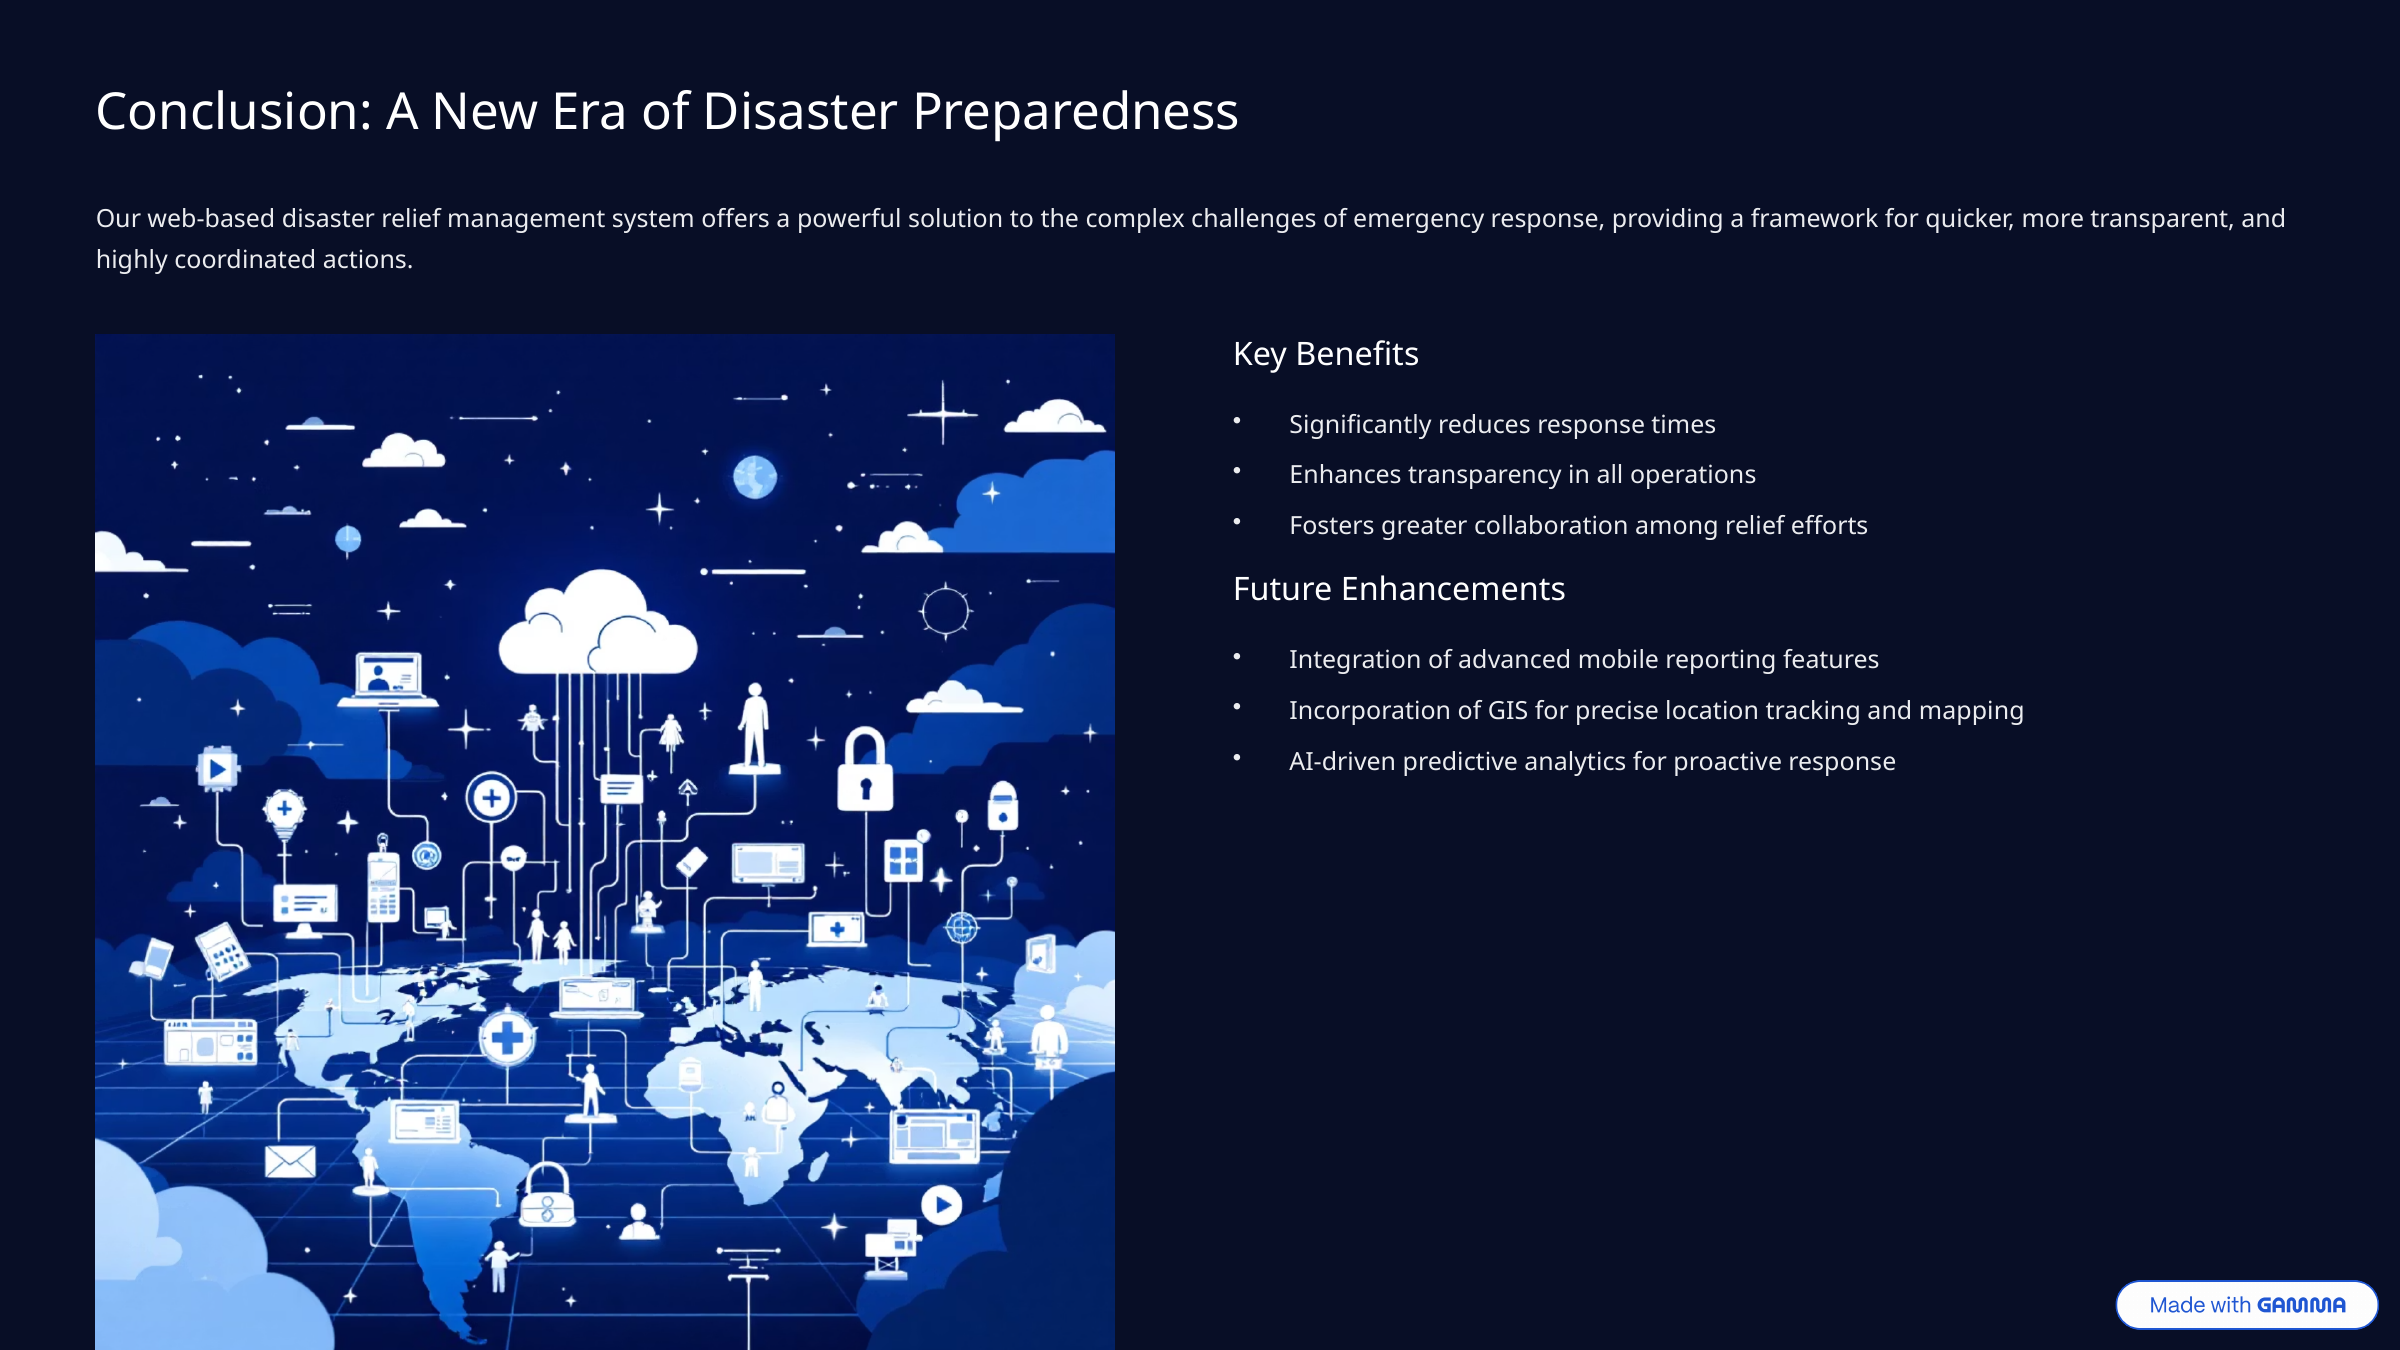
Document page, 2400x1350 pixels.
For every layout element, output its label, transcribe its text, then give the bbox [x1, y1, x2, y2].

text_box Key Benefits [1233, 330, 1559, 372]
text_box Significantly reduces response times [1233, 397, 2306, 440]
text_box Our web-based disaster relief management system offers a powerful solution to the complex challenges of emergency response, providing a framework for quicker, more transparent, and highly coordinated actions. [95, 192, 2305, 276]
text_box AI-driven predictive analytics for proactive response [1233, 734, 2306, 777]
text_box Enhances transparency in all operations [1233, 448, 2306, 490]
text_box Incorporation of GIS for precise location tracking and mapping [1233, 684, 2306, 726]
picture [95, 334, 1115, 1350]
text_box Conclusion: A New Era of Disaster Preparedness [95, 75, 1292, 141]
text_box Integration of advanced mobile reporting features [1233, 633, 2306, 675]
text_box Future Enhancements [1233, 566, 1575, 608]
text_box Fosters greater collaboration among relief efforts [1233, 499, 2306, 541]
picture [2106, 1271, 2389, 1339]
